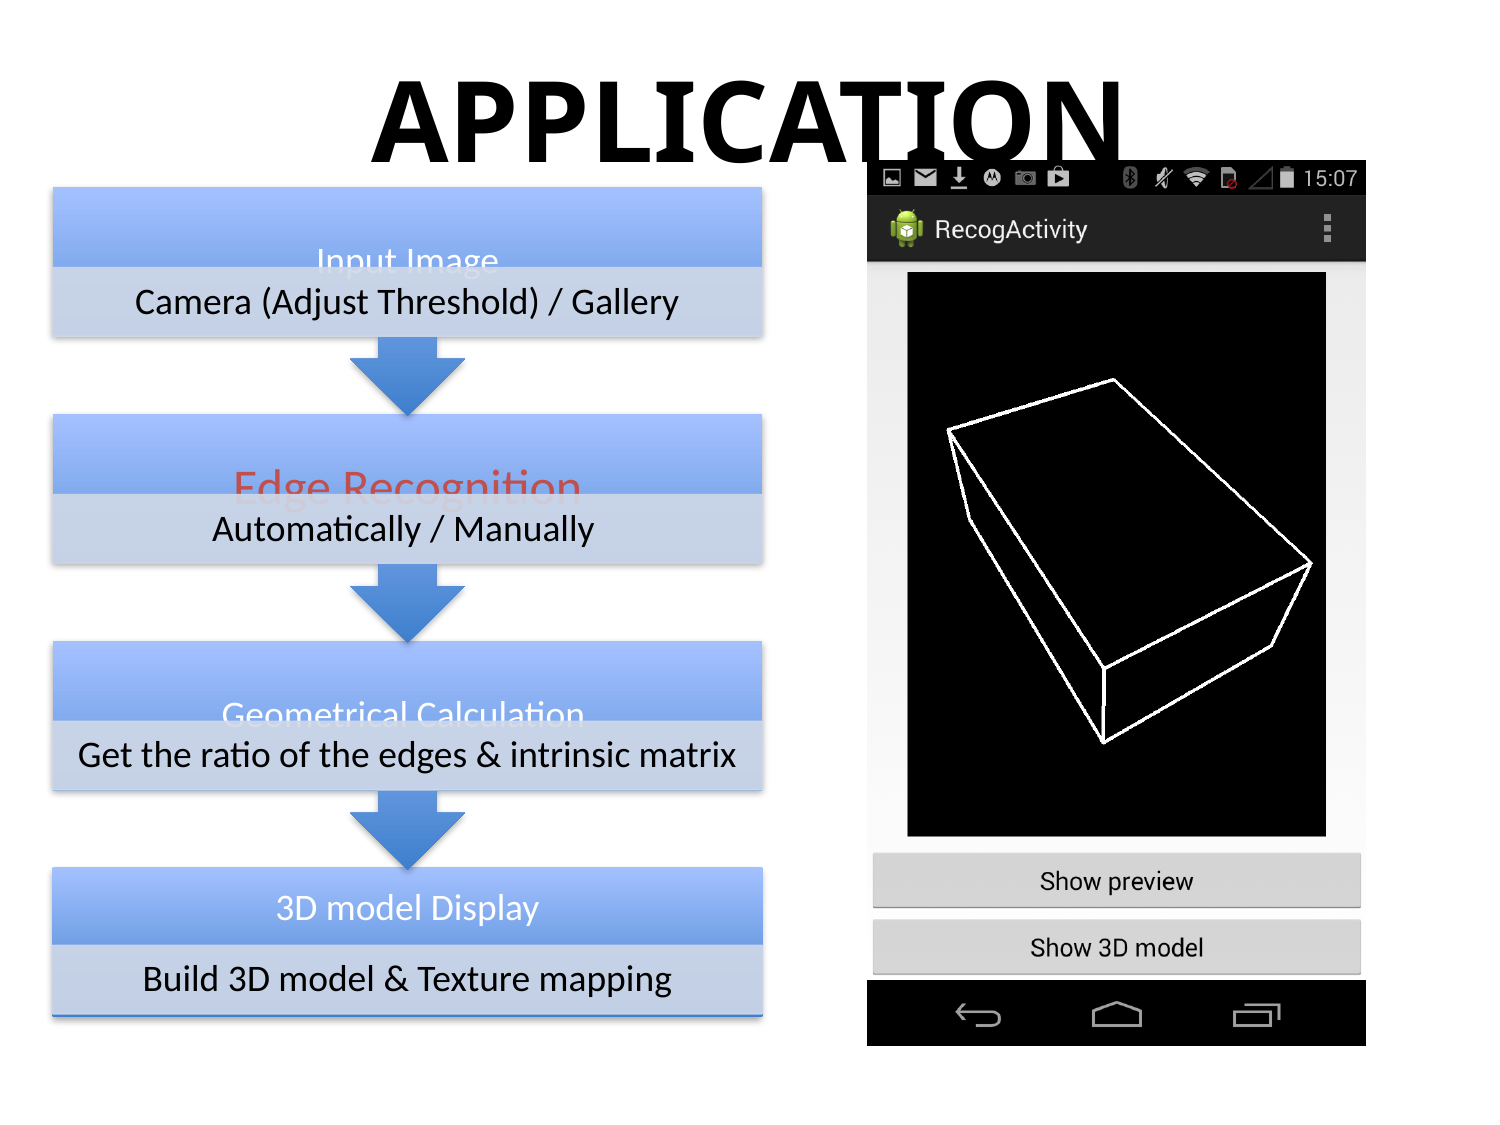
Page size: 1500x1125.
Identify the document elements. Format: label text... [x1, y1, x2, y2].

title Application [75, 24, 1425, 212]
picture [867, 160, 1366, 1046]
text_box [52, 186, 763, 1018]
